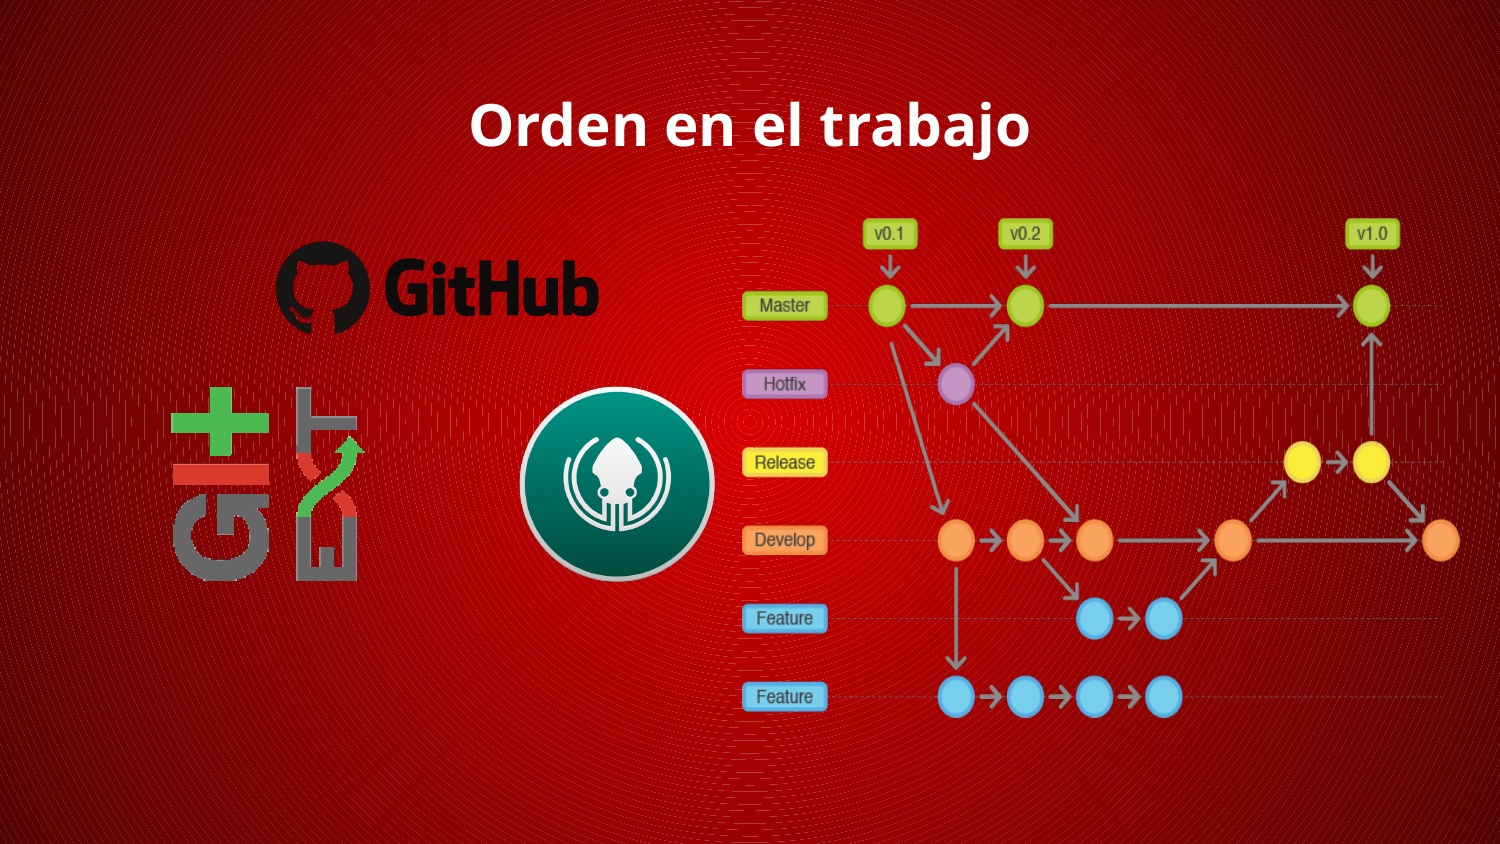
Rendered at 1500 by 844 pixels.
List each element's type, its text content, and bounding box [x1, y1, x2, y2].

picture [740, 215, 1462, 722]
title Orden en el trabajo [51, 72, 1449, 167]
picture [223, 208, 651, 368]
picture [513, 381, 720, 588]
picture [171, 387, 366, 582]
